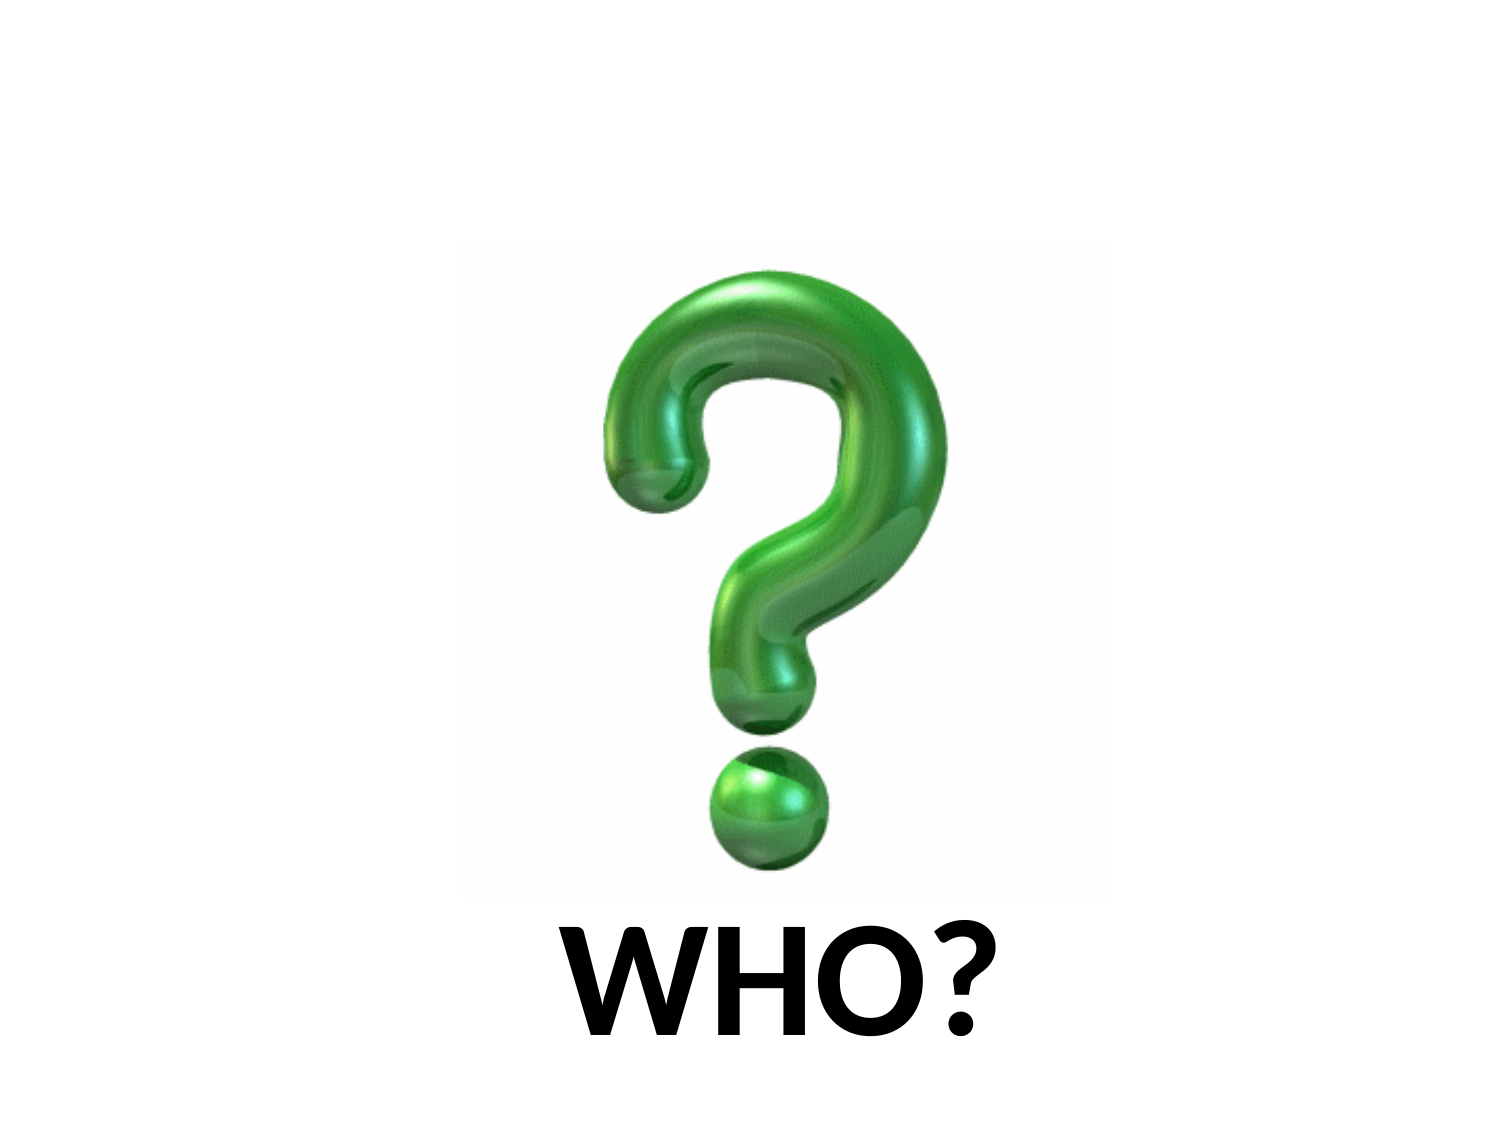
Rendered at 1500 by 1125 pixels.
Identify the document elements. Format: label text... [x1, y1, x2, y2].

subtitle WHO? [256, 861, 1307, 1125]
picture [458, 245, 1111, 898]
